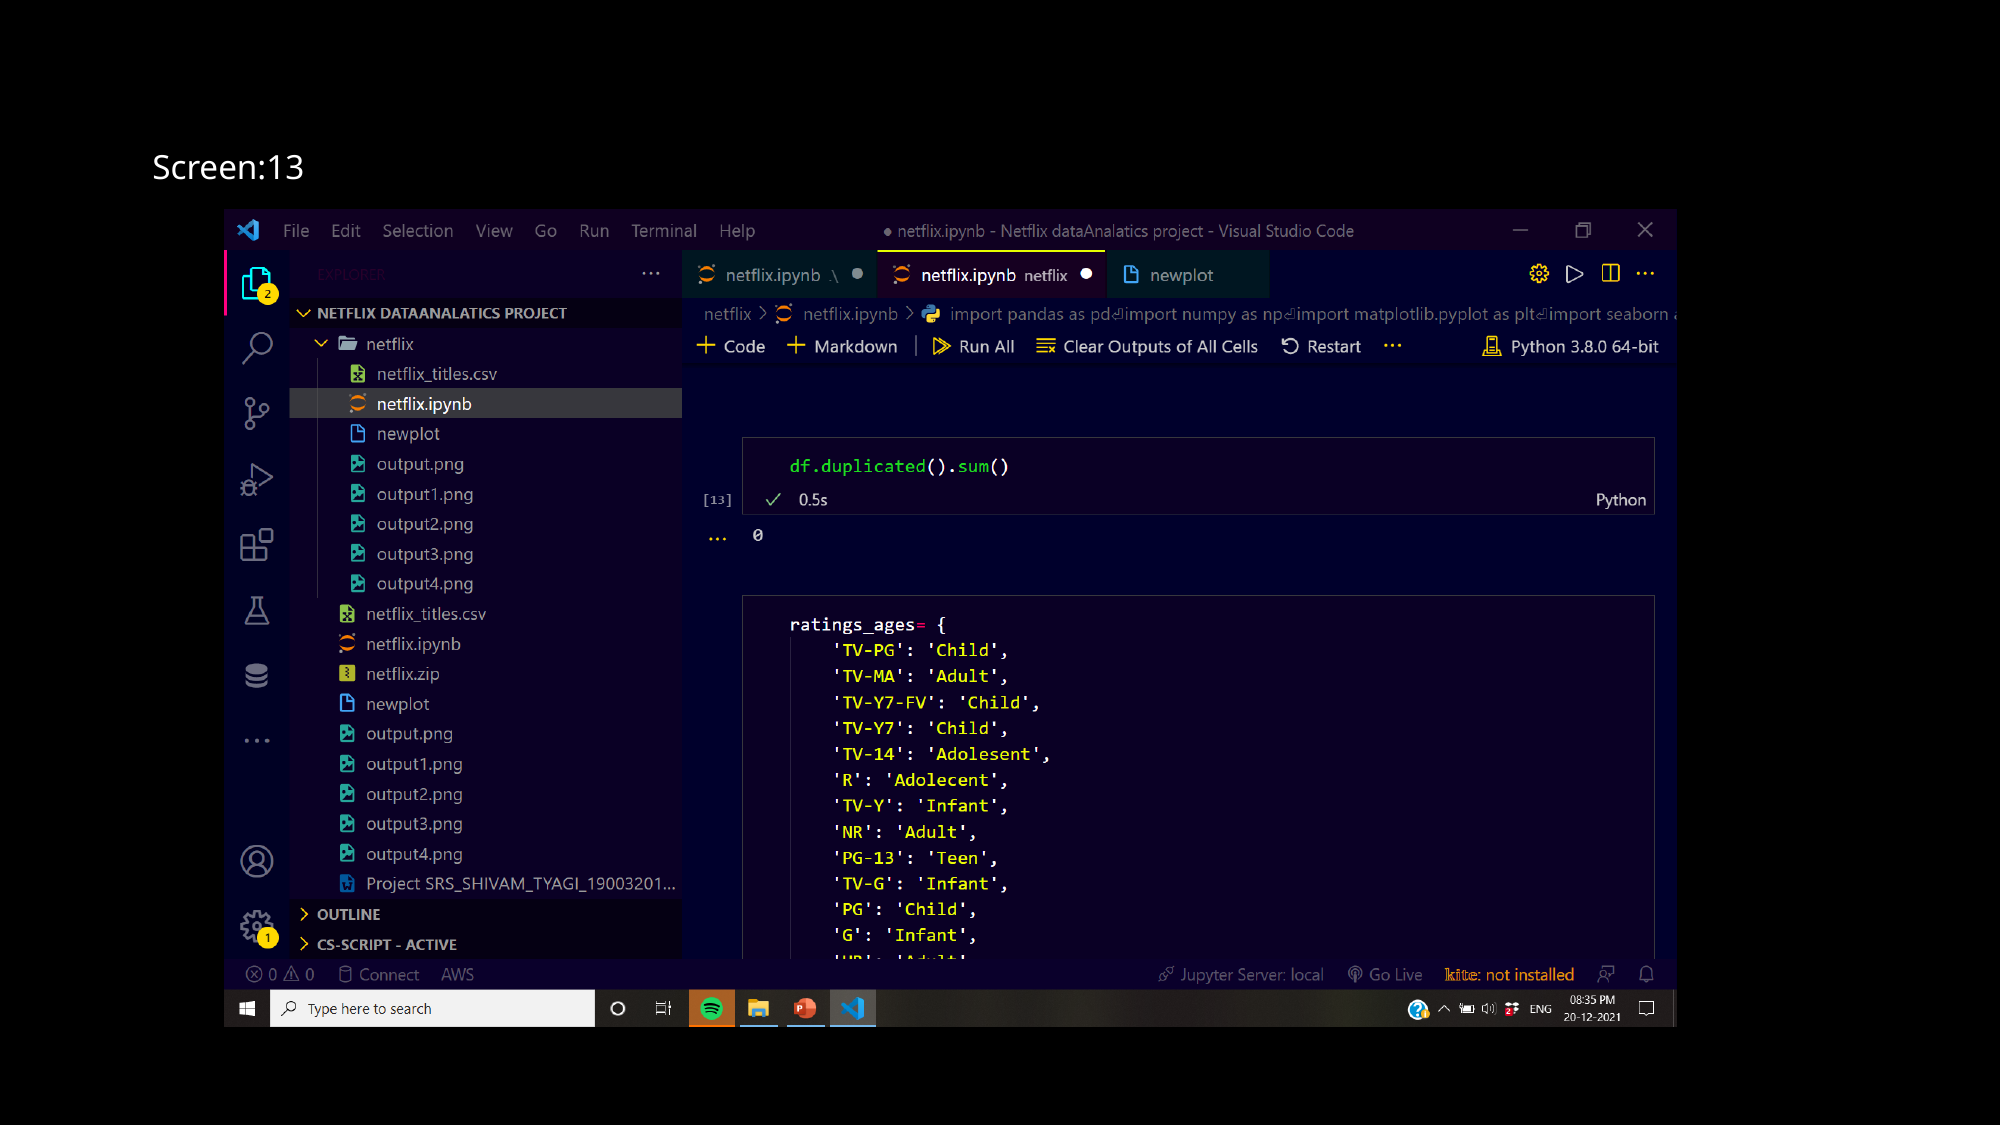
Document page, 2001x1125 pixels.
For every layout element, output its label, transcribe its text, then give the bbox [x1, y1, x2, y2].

title Screen:13 [137, 59, 1863, 278]
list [223, 209, 1677, 1027]
